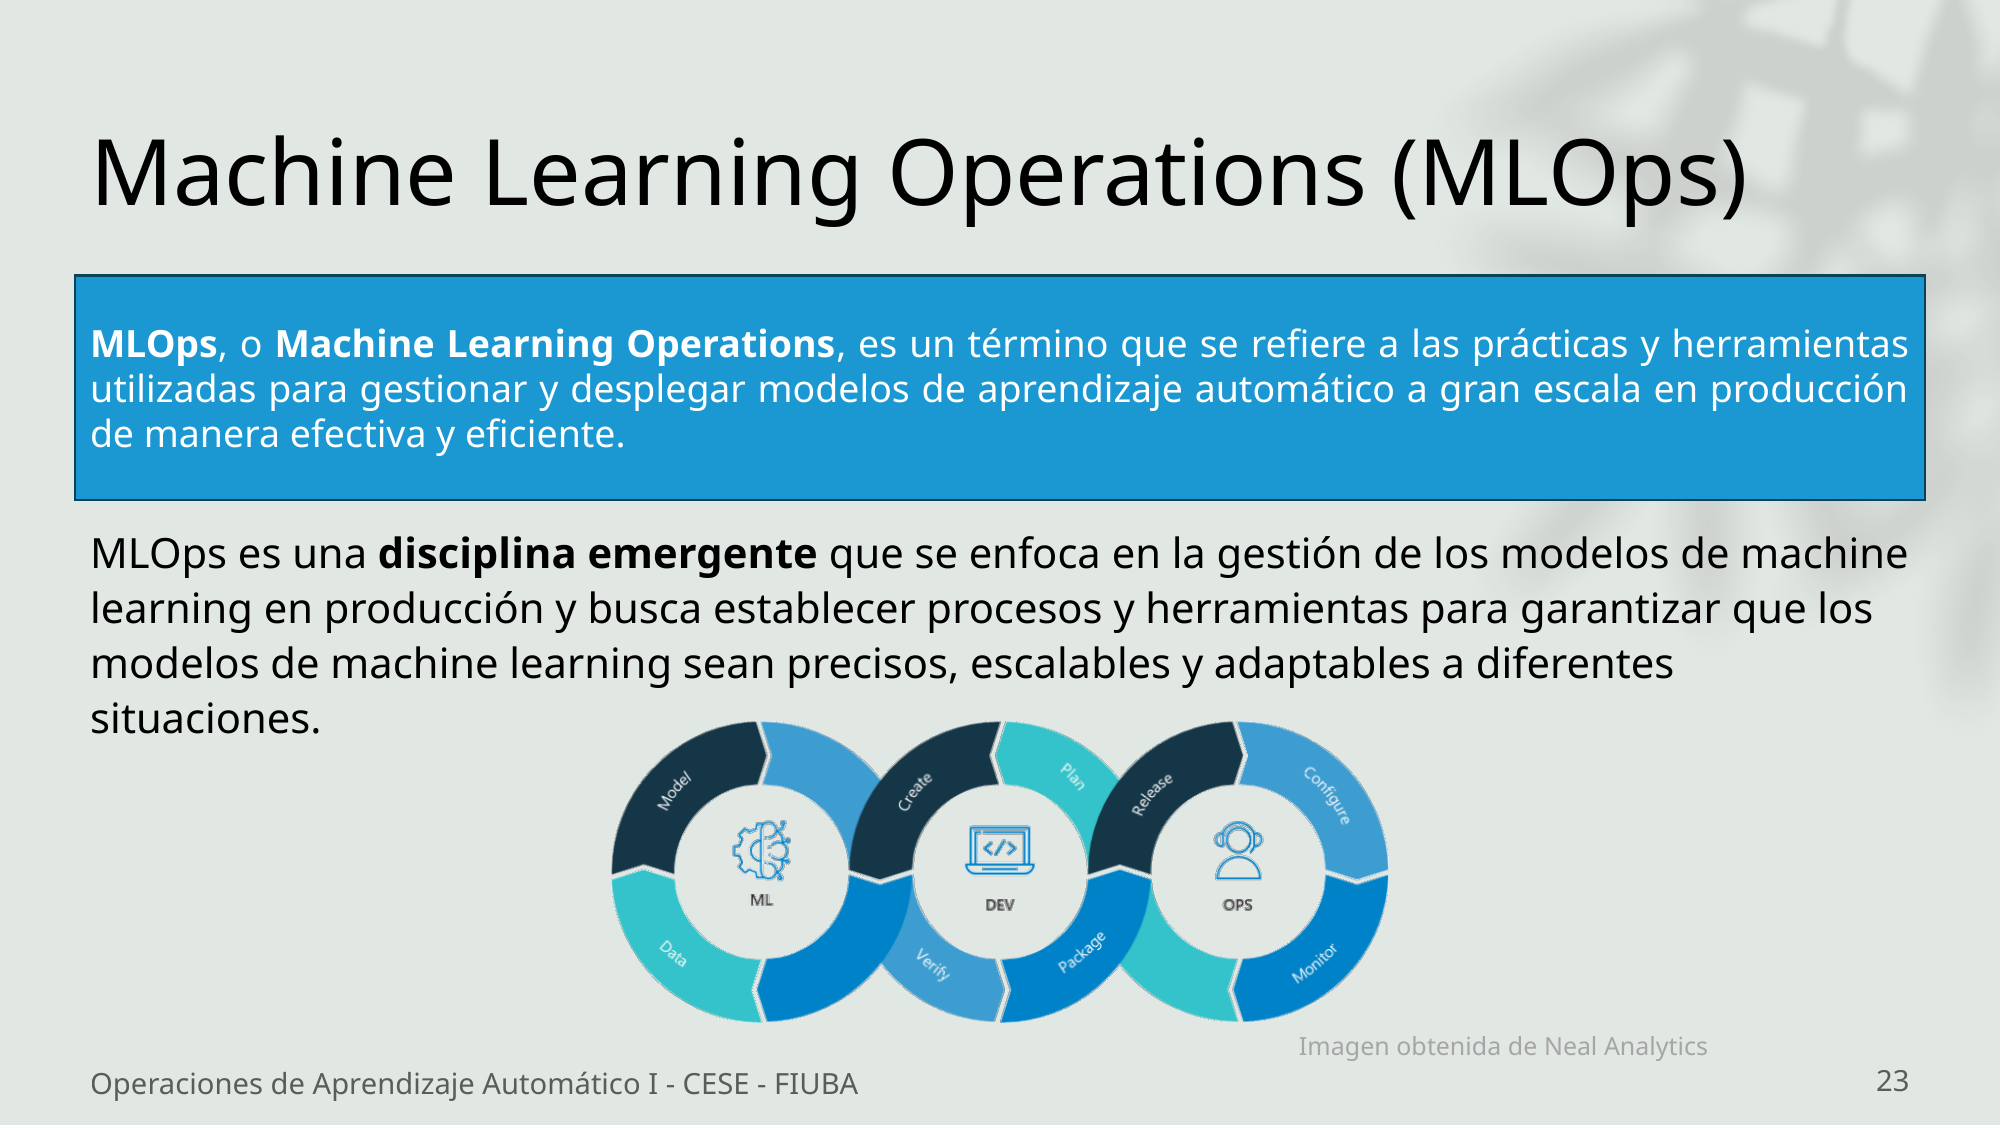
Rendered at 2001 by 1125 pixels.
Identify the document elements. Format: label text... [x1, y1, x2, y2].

list MLOps es una disciplina emergente que se enfoca en la gestión de los modelos de machine learning en producción y busca establecer procesos y herramientas para garantizar que los modelos de machine learning sean precisos, escalables y adaptables a diferentes situaciones. [75, 514, 1925, 1009]
text_box MLOps, o Machine Learning Operations, es un término que se refiere a las prácticas y herramientas utilizadas para gestionar y desplegar modelos de aprendizaje automático a gran escala en producción de manera efectiva y eficiente. [74, 274, 1926, 501]
slide_number 23 [1474, 1052, 1925, 1113]
title Machine Learning Operations (MLOps) [75, 60, 1863, 274]
text_box Imagen obtenida de Neal Analytics [1284, 1022, 1724, 1068]
picture [611, 721, 1389, 1023]
footer Operaciones de Aprendizaje Automático I - CESE - FIUBA [75, 1052, 1052, 1113]
